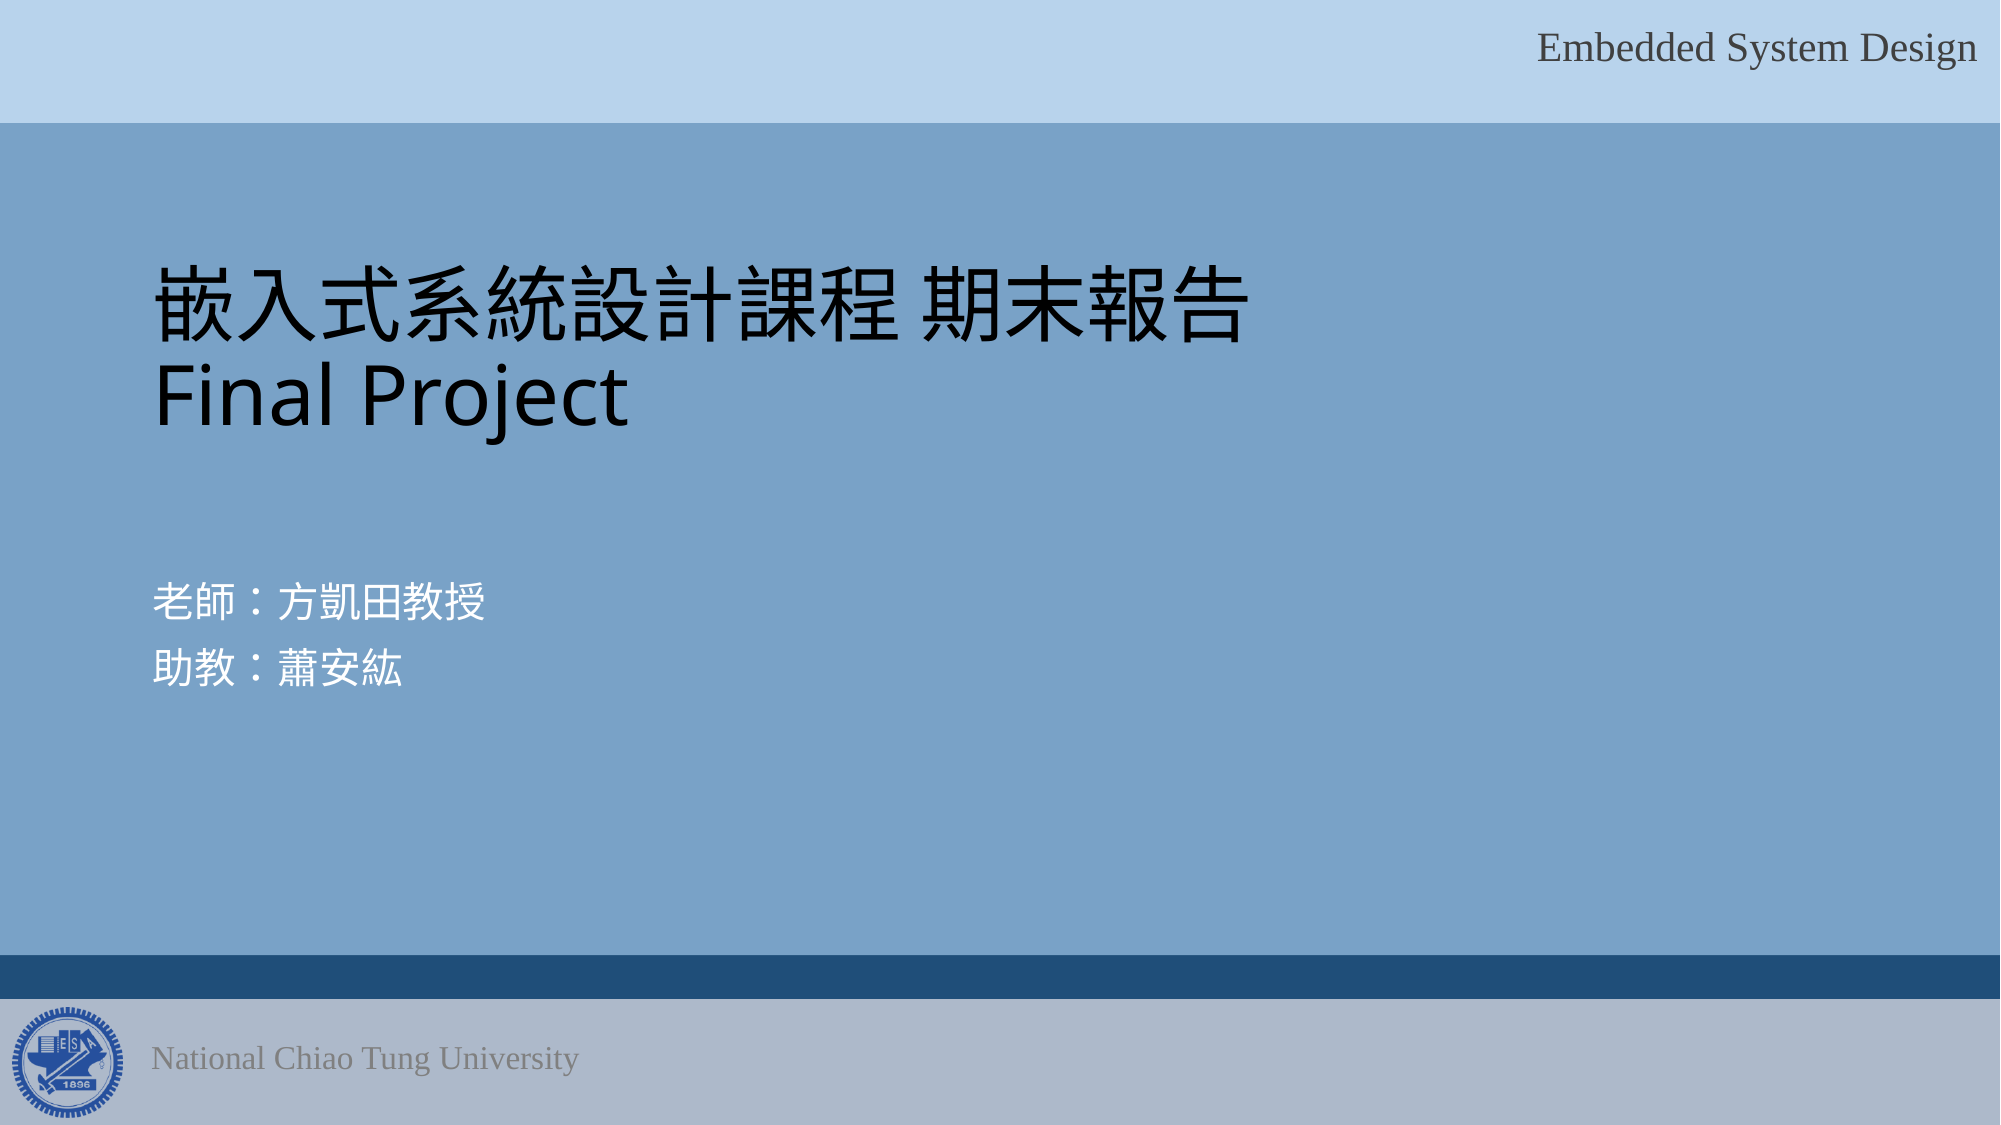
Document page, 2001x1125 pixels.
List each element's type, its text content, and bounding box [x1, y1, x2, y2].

title 嵌入式系統設計課程 期末報告 Final Project [137, 223, 1863, 551]
list 老師：方凱田教授 助教：蕭安紘 [137, 574, 1863, 821]
